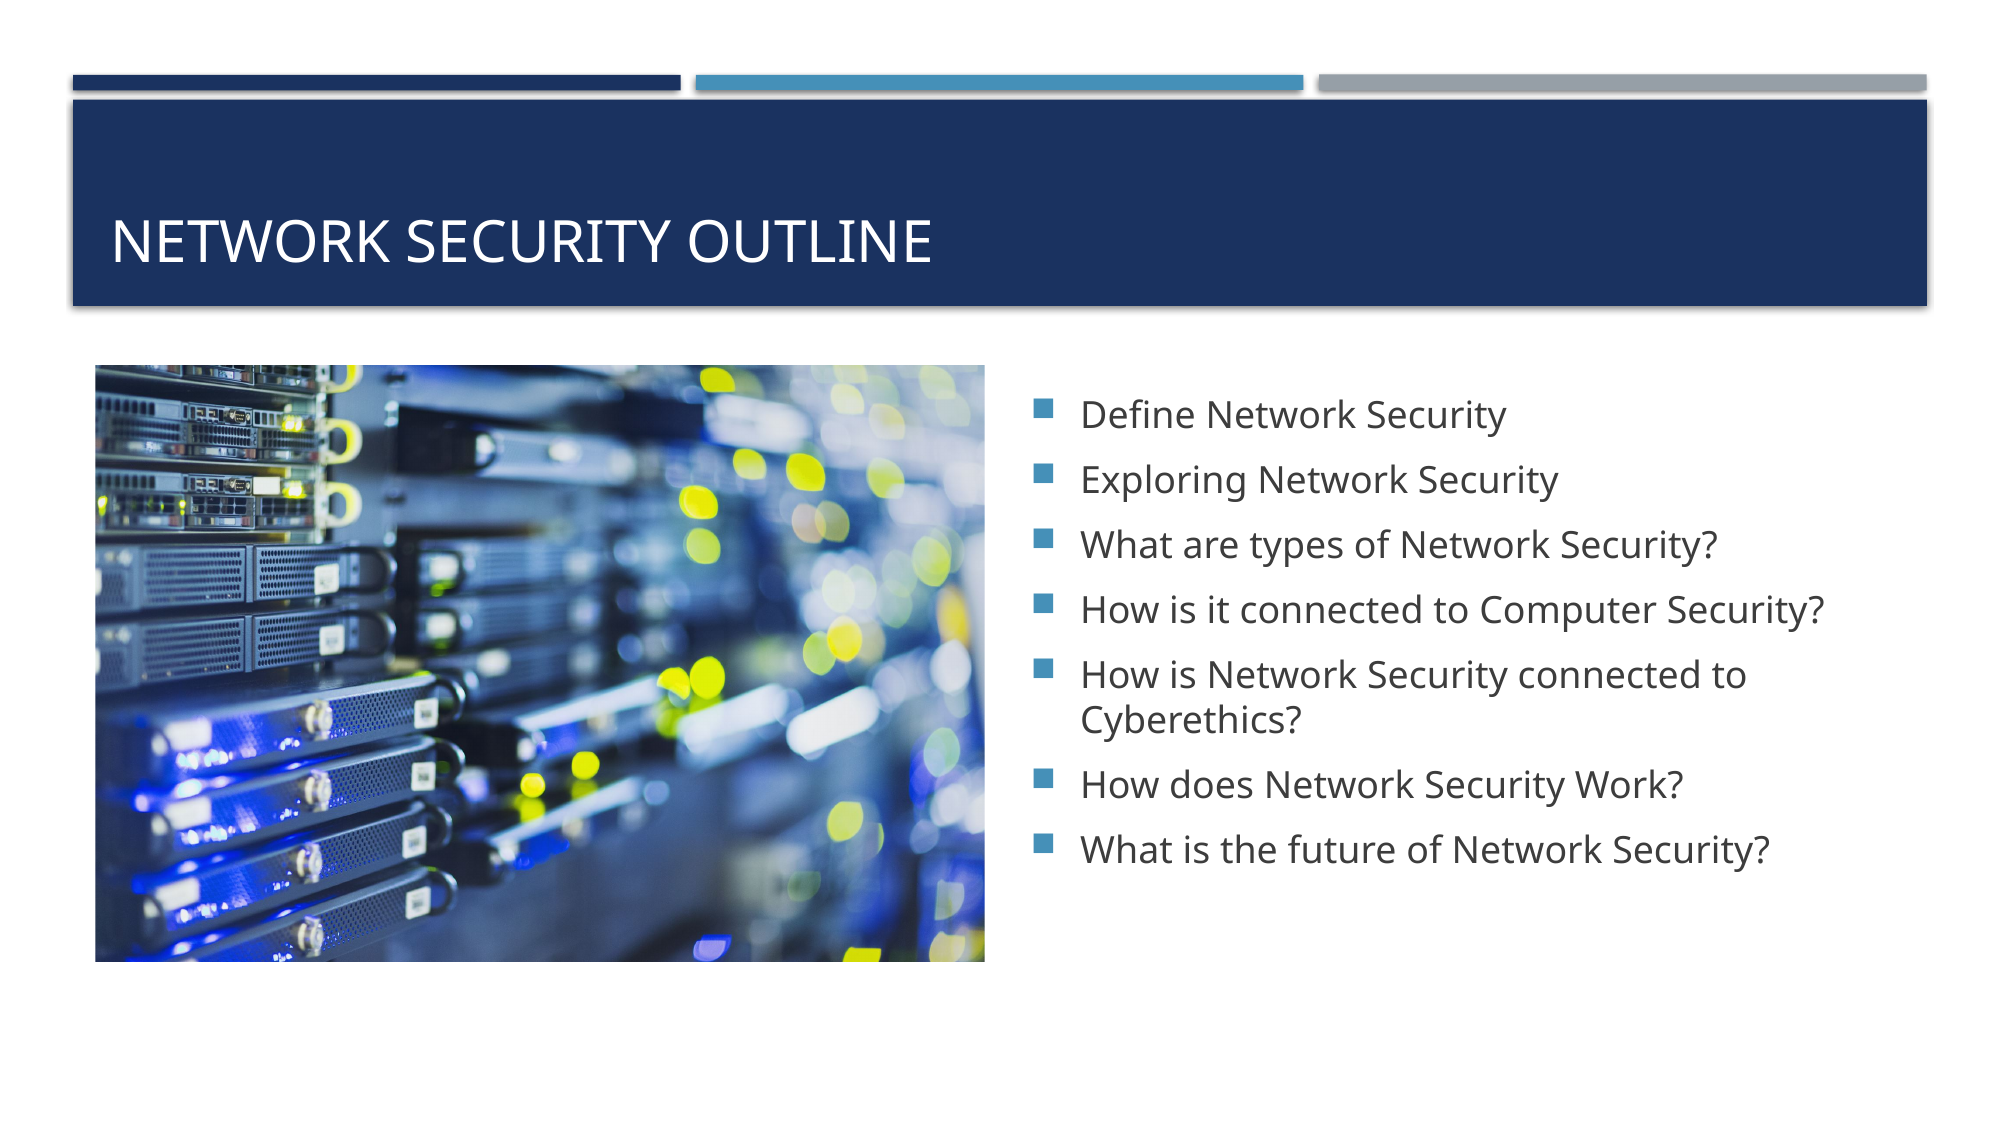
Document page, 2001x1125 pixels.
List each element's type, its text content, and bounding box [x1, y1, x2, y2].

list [94, 364, 986, 962]
title Network security Outline [95, 119, 1905, 282]
list Define Network Security Exploring Network Security What are types of Network Security? How is it connected to Computer Security? How is Network Security connected to Cyberethics? How does Network Security Work? What is the future of Network Security? [1015, 365, 1905, 962]
